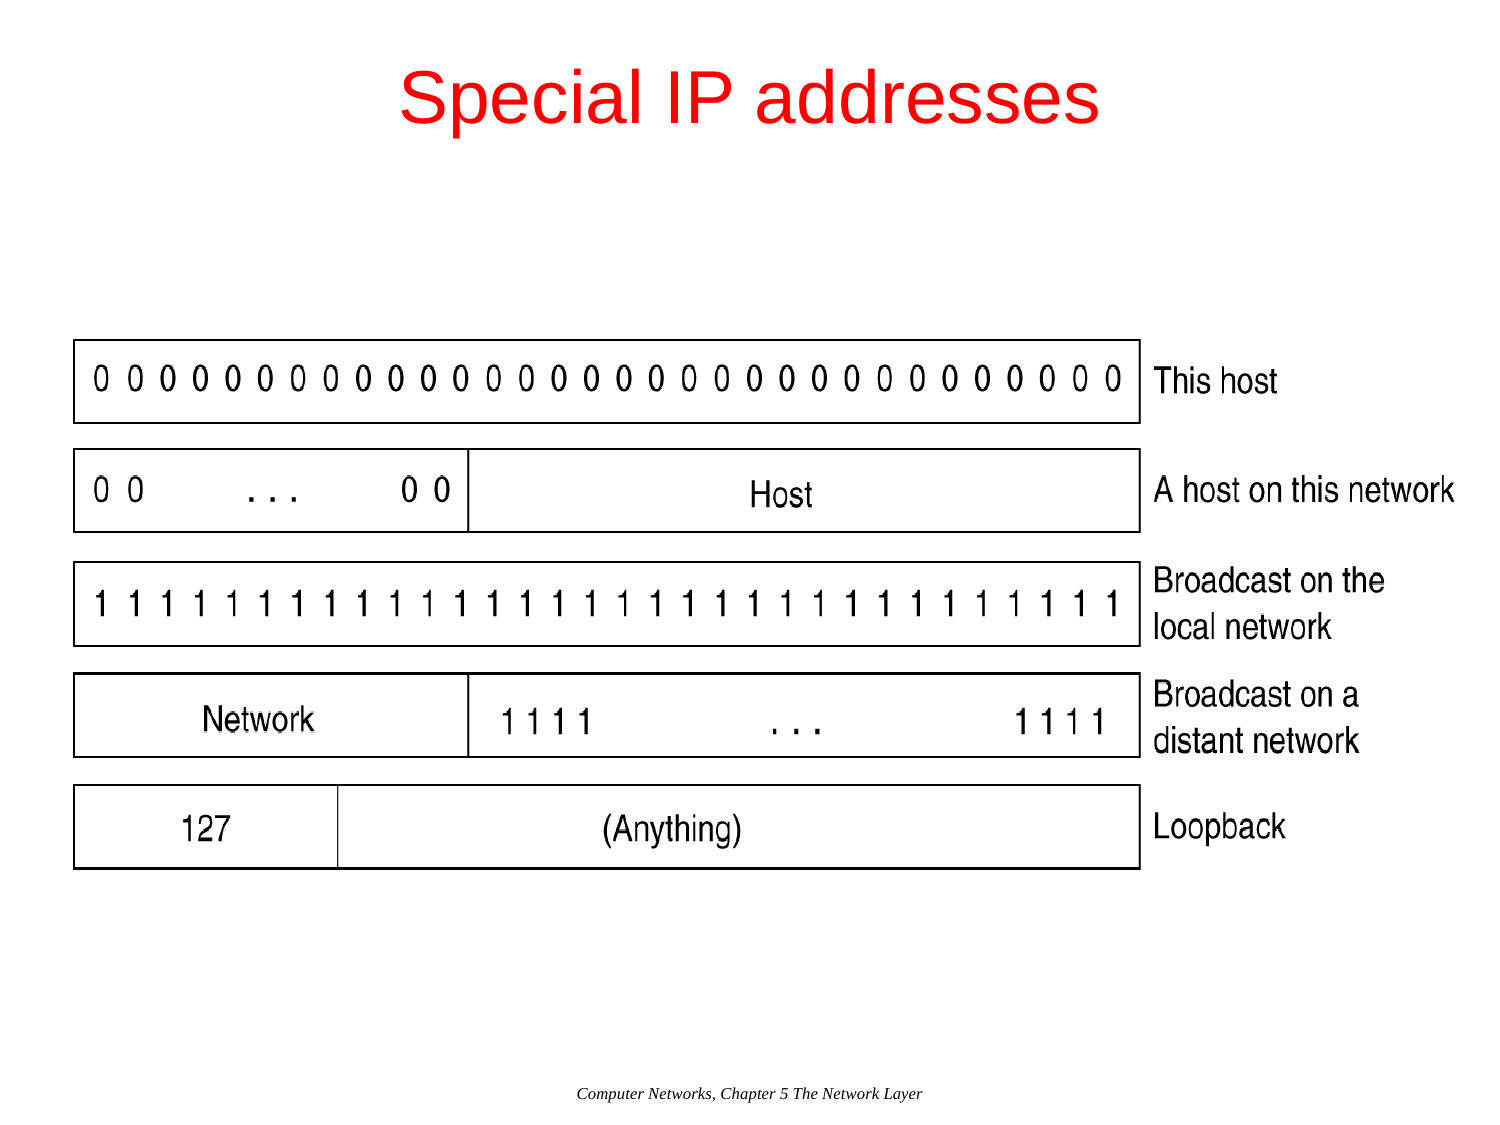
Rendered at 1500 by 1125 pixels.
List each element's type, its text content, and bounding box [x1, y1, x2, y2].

footer Computer Networks, Chapter 5 The Network Layer [0, 1074, 1500, 1125]
picture [73, 339, 1454, 870]
title Special IP addresses [0, 0, 1500, 188]
